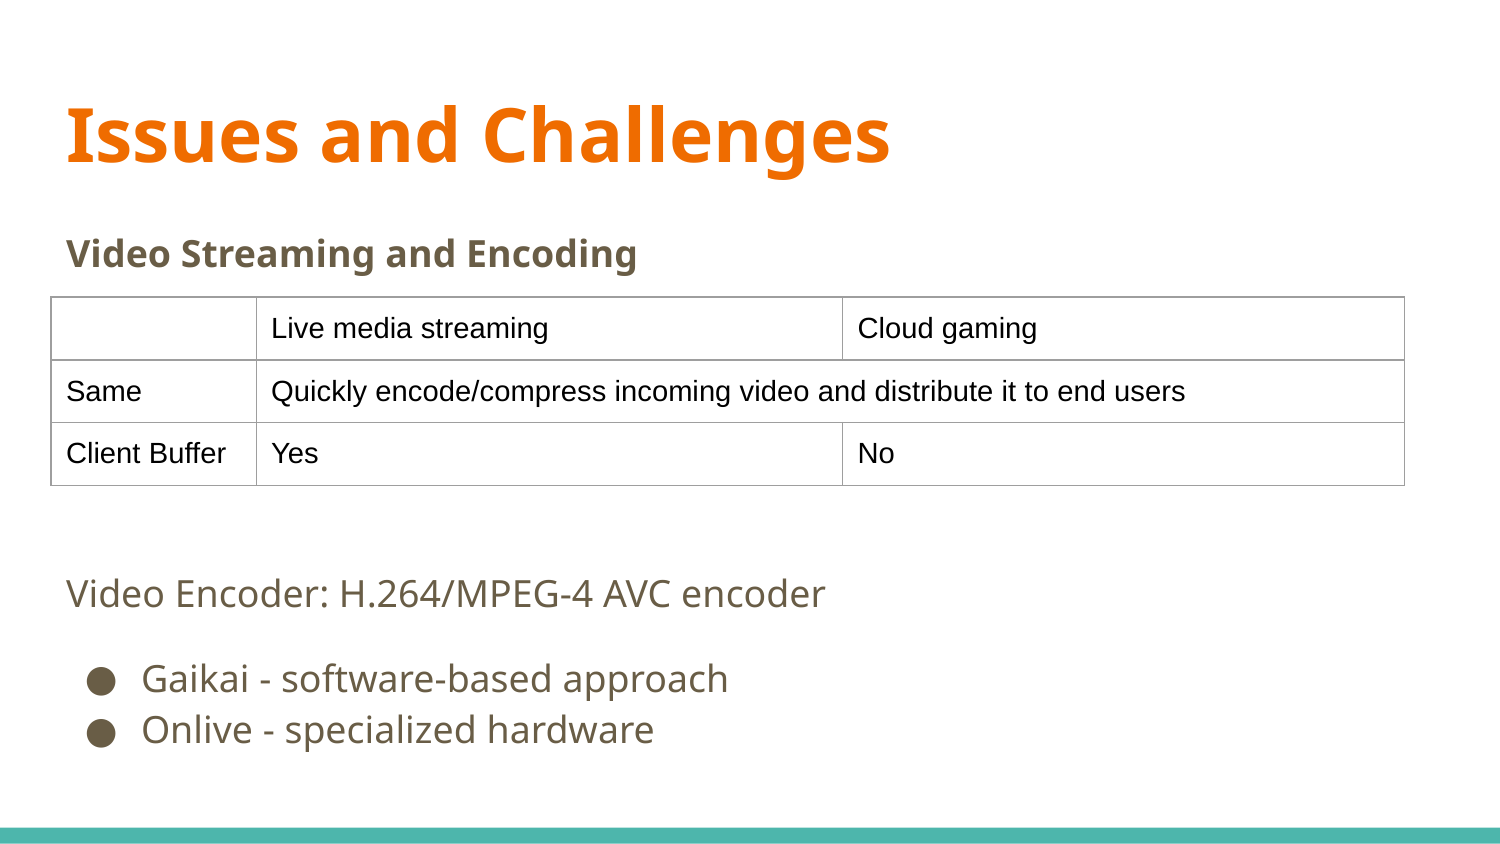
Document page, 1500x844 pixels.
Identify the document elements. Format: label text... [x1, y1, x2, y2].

table_cell Quickly encode/compress incoming video and distribute it to end users [257, 361, 1404, 422]
table_cell Same [52, 361, 256, 422]
list Video Streaming and Encoding Video Encoder: H.264/MPEG-4 AVC encoder Gaikai - software-based approach Onlive - specialized hardware [51, 207, 1449, 750]
table_header [52, 298, 256, 359]
table_header Cloud gaming [843, 298, 1404, 359]
table_cell Yes [257, 423, 842, 485]
table_cell Client Buffer [52, 423, 256, 485]
table_header Live media streaming [257, 298, 842, 359]
table_cell No [843, 423, 1404, 485]
title Issues and Challenges [51, 72, 1449, 189]
